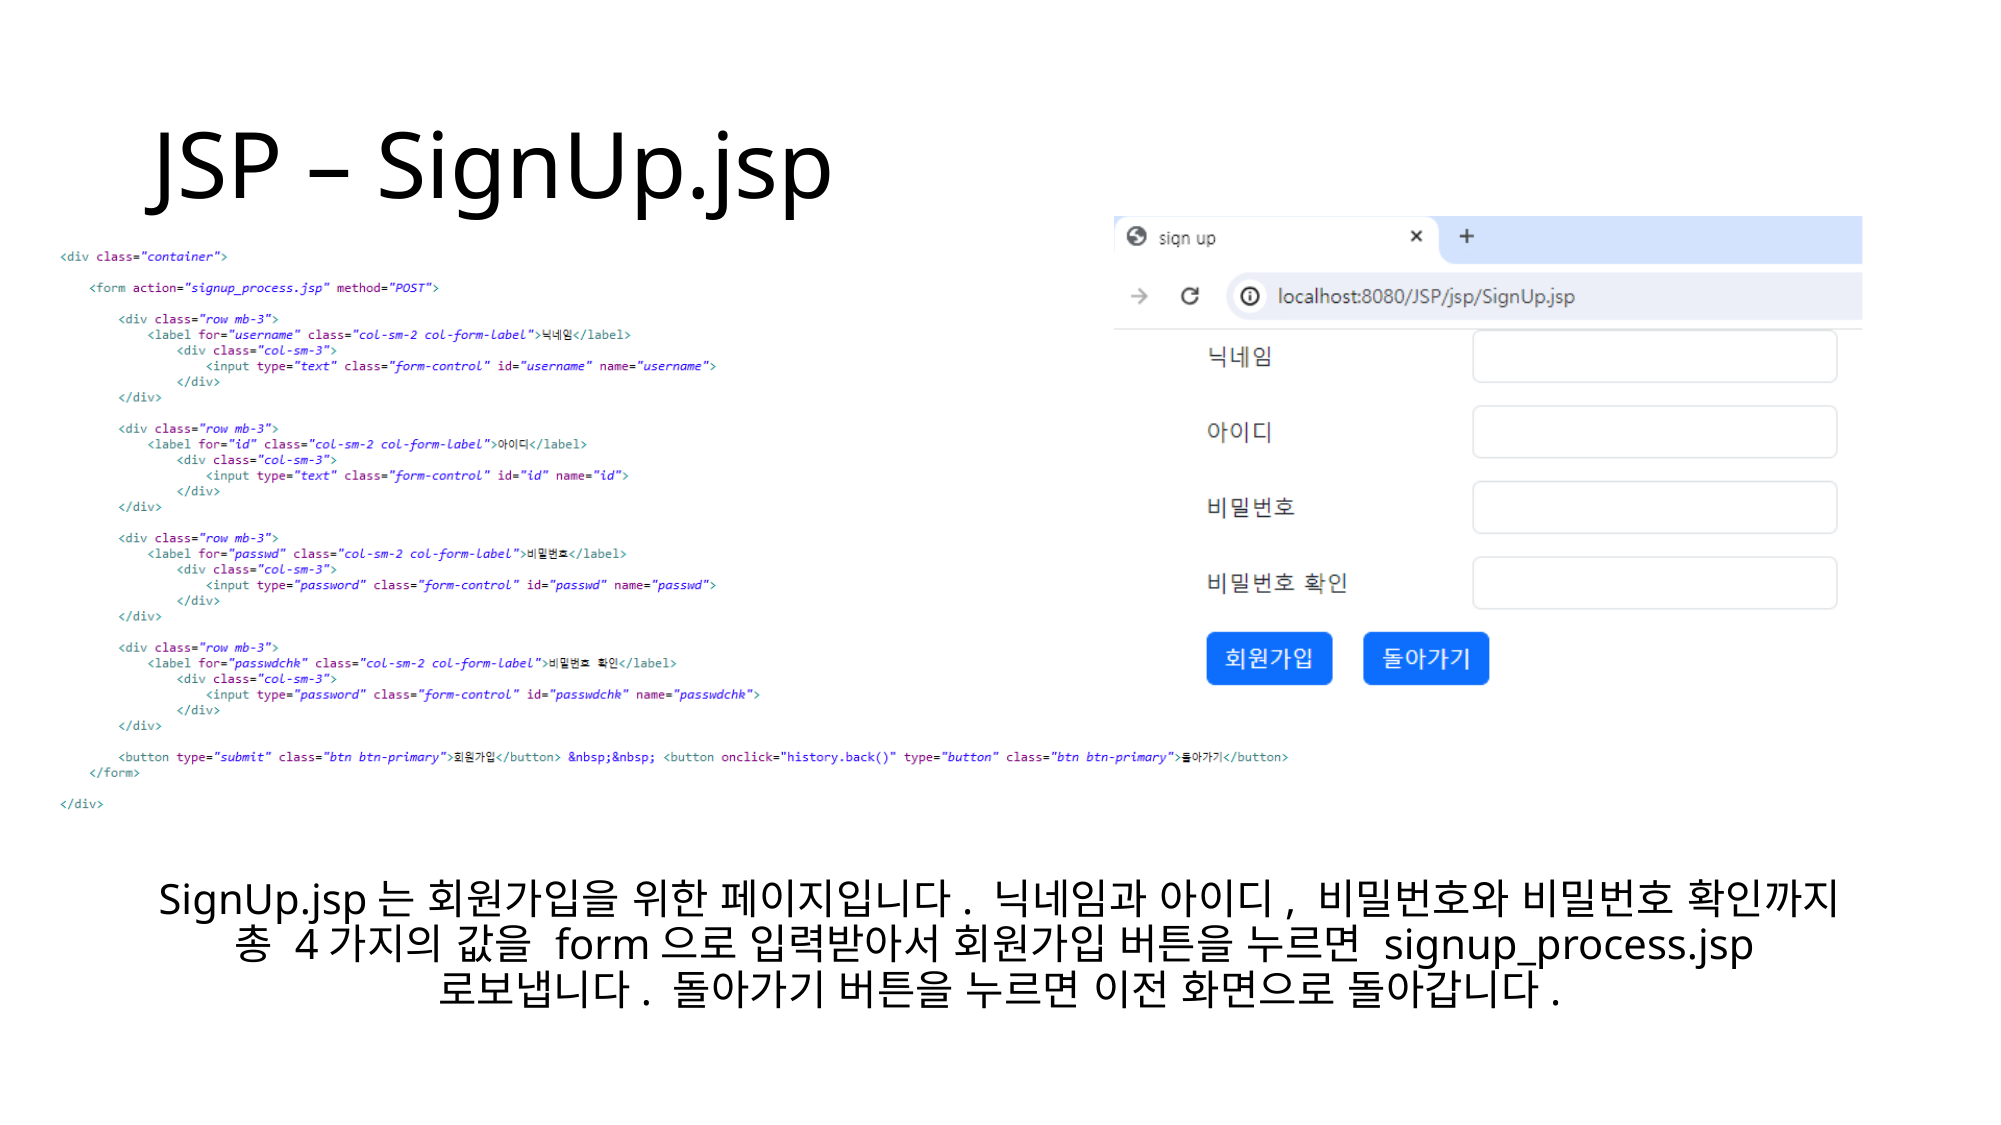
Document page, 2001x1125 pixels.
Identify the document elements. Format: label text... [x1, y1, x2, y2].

picture [44, 215, 1863, 811]
title JSP – SignUp.jsp [137, 59, 1863, 241]
text_box SignUp.jsp는 회원가입을 위한 페이지입니다. 닉네임과 아이디, 비밀번호와 비밀번호 확인까지 총 4가지의 값을 form으로 입력받아서 회원가입 버튼을 누르면 signup_process.jsp로보냅니다. 돌아가기 버튼을 누르면 이전 화면으로 돌아갑니다. [137, 871, 1863, 1051]
